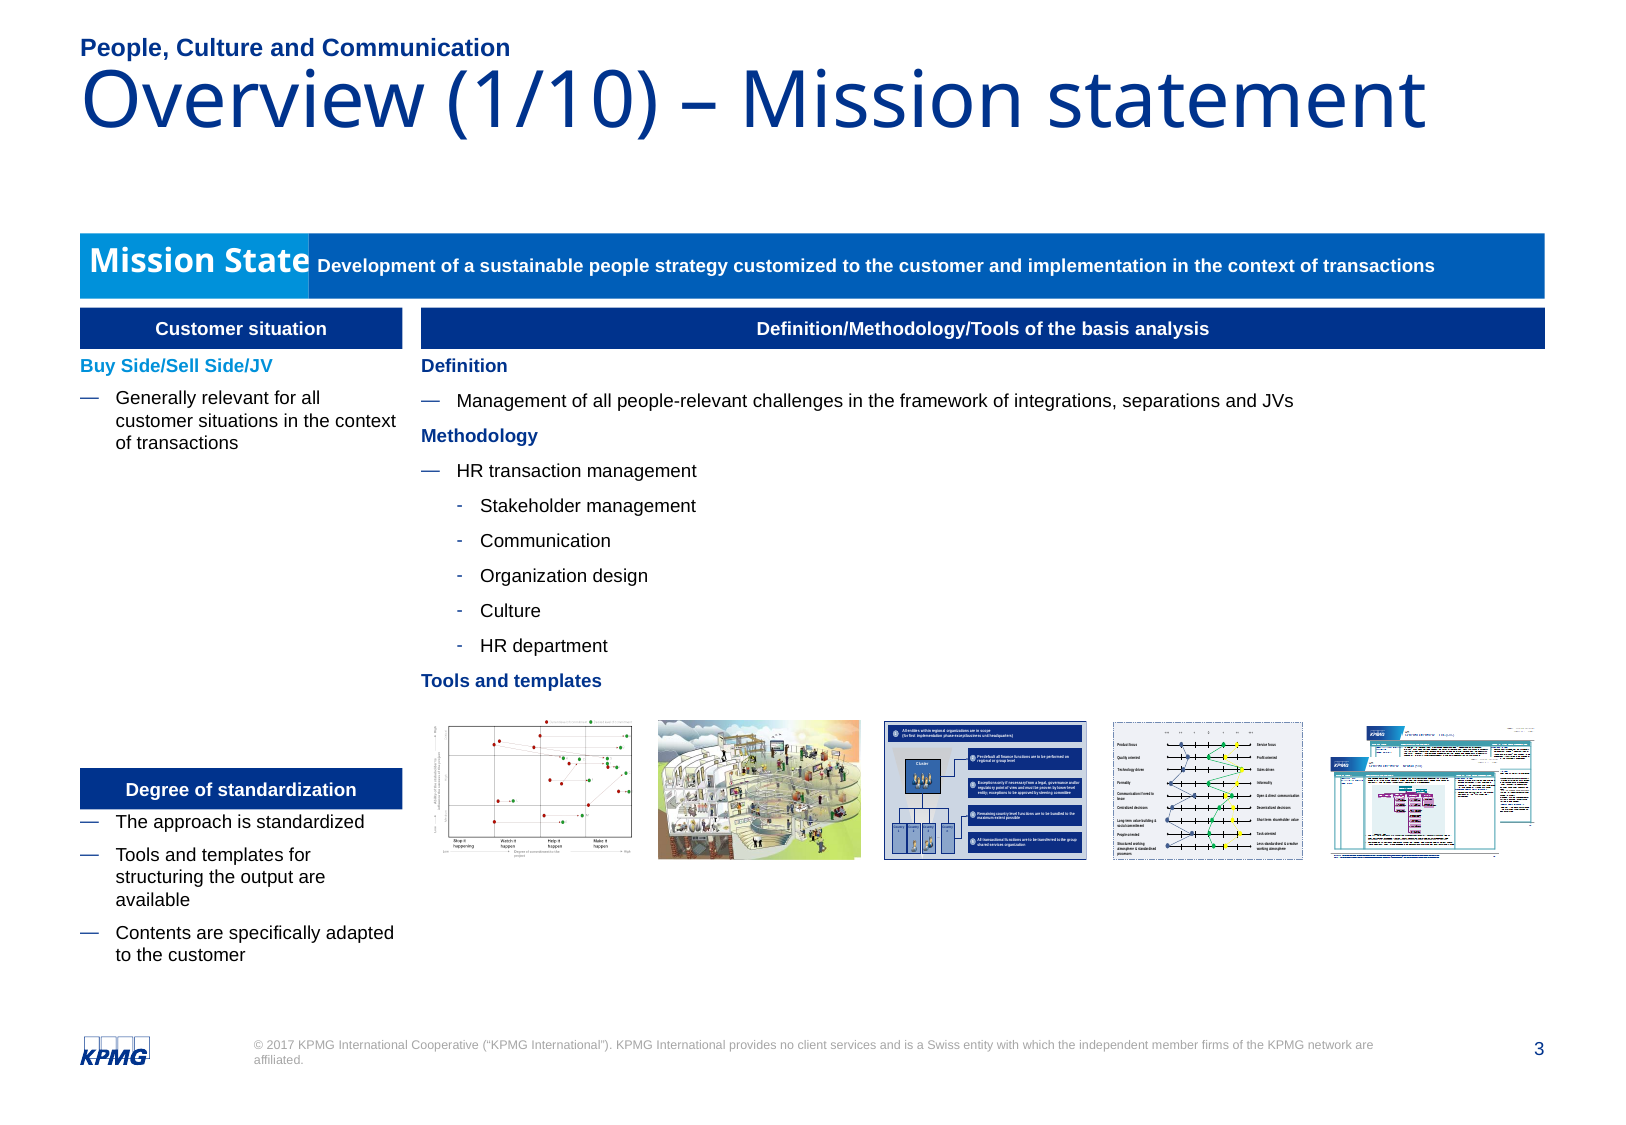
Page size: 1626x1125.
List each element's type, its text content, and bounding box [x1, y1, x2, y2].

picture [1109, 720, 1312, 860]
title Overview (1/10) – Mission statement [80, 74, 1545, 193]
picture [432, 719, 636, 858]
picture [883, 720, 1087, 860]
list People, Culture and Communication [80, 33, 1490, 62]
list Buy Side/Sell Side/JV Generally relevant for all customer situations in the context of transactions [80, 353, 403, 696]
text_box Definition/Methodology/Tools of the basis analysis [420, 307, 1546, 350]
list Definition Management of all people-relevant challenges in the framework of integrations, separations and JVs Methodology HR transaction management Stakeholder management Communication Organization design Culture HR department Tools and templates [421, 353, 1545, 988]
picture [658, 720, 861, 860]
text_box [80, 233, 1545, 299]
picture [1330, 725, 1535, 858]
text_box Customer situation [79, 307, 403, 350]
text_box Degree of standardization [79, 767, 403, 810]
list The approach is standardized Tools and templates for structuring the output are available Contents are specifically adapted to the customer [80, 809, 403, 984]
